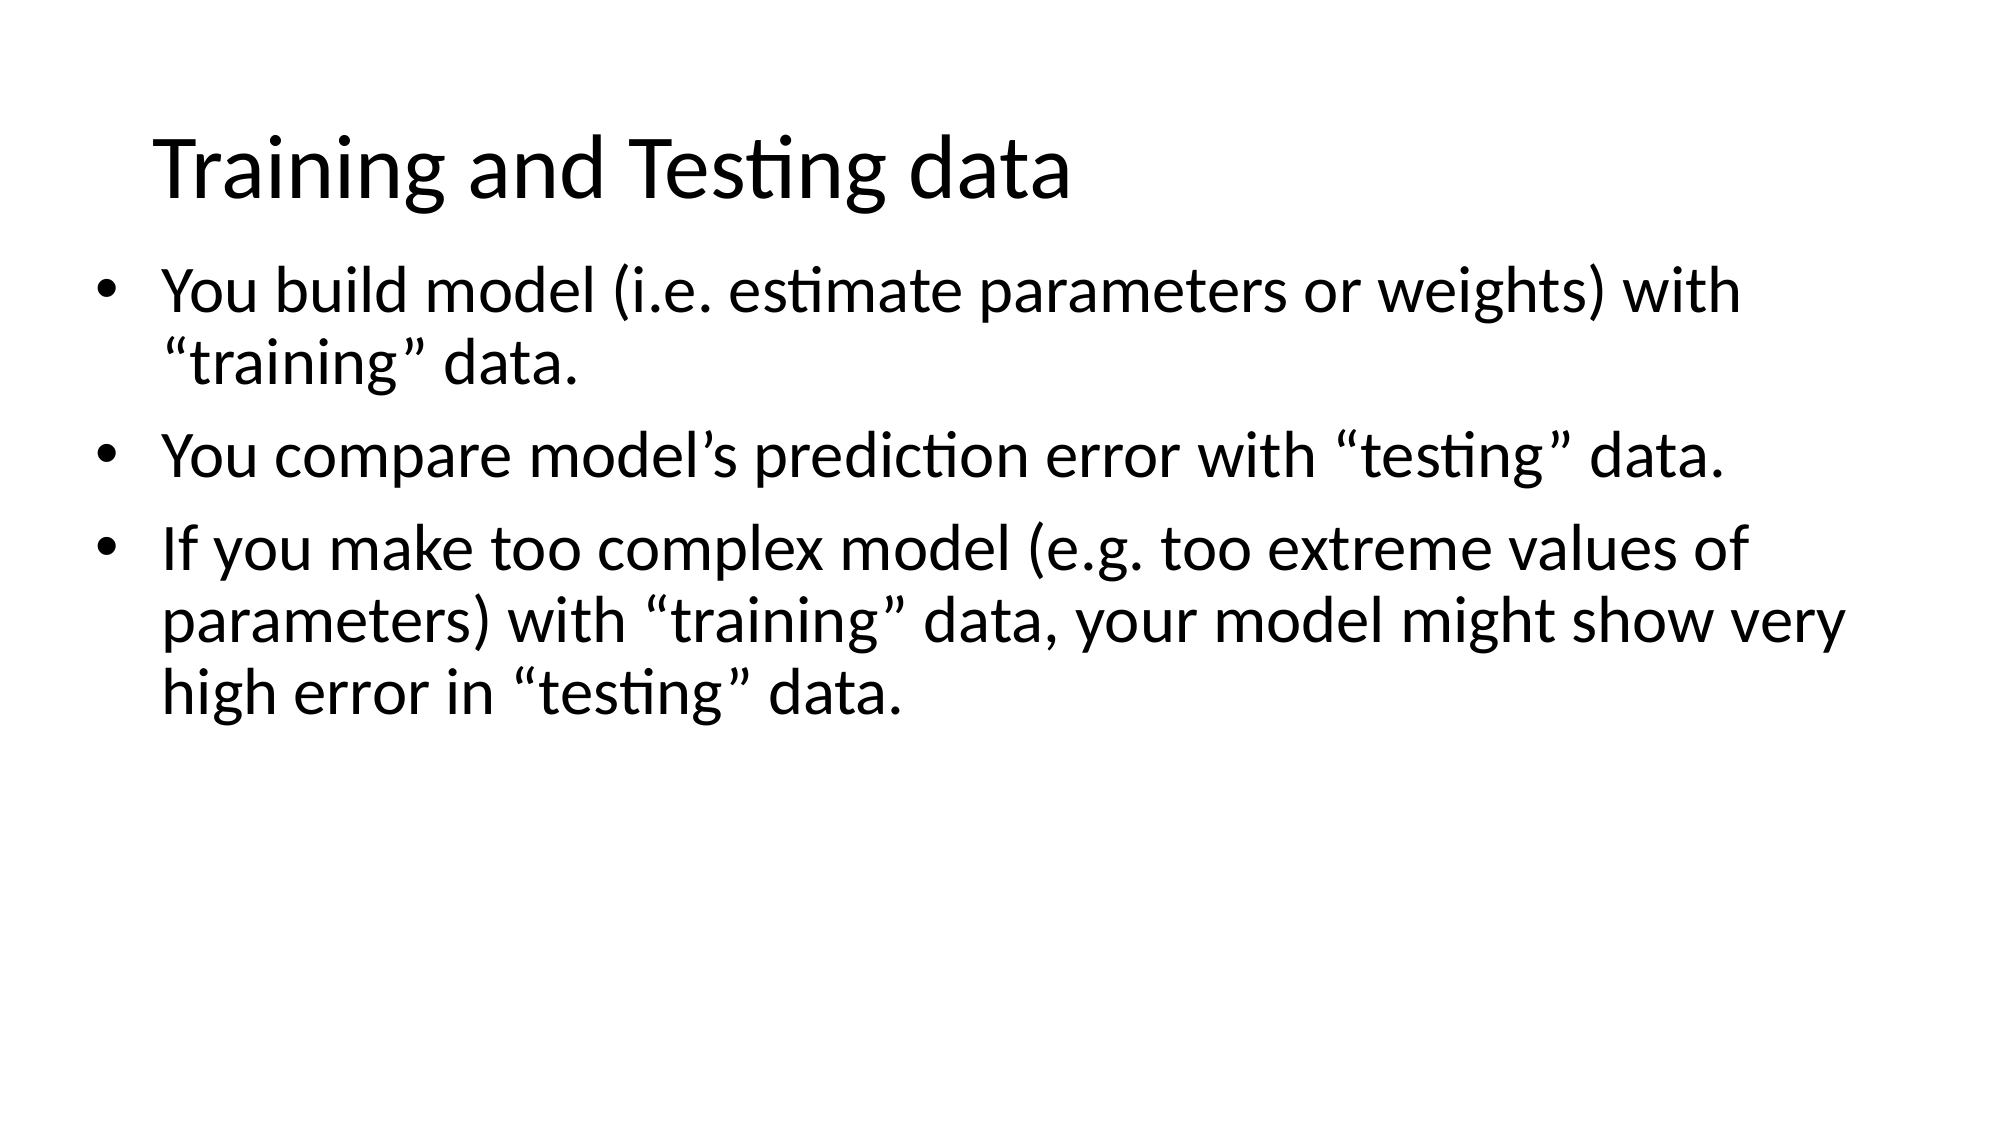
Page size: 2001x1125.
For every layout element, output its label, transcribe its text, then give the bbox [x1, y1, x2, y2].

list You build model (i.e. estimate parameters or weights) with “training” data. You compare model’s prediction error with “testing” data. If you make too complex model (e.g. too extreme values of parameters) with “training” data, your model might show very high error in “testing” data. [71, 247, 1938, 925]
title Training and Testing data [137, 59, 1863, 247]
